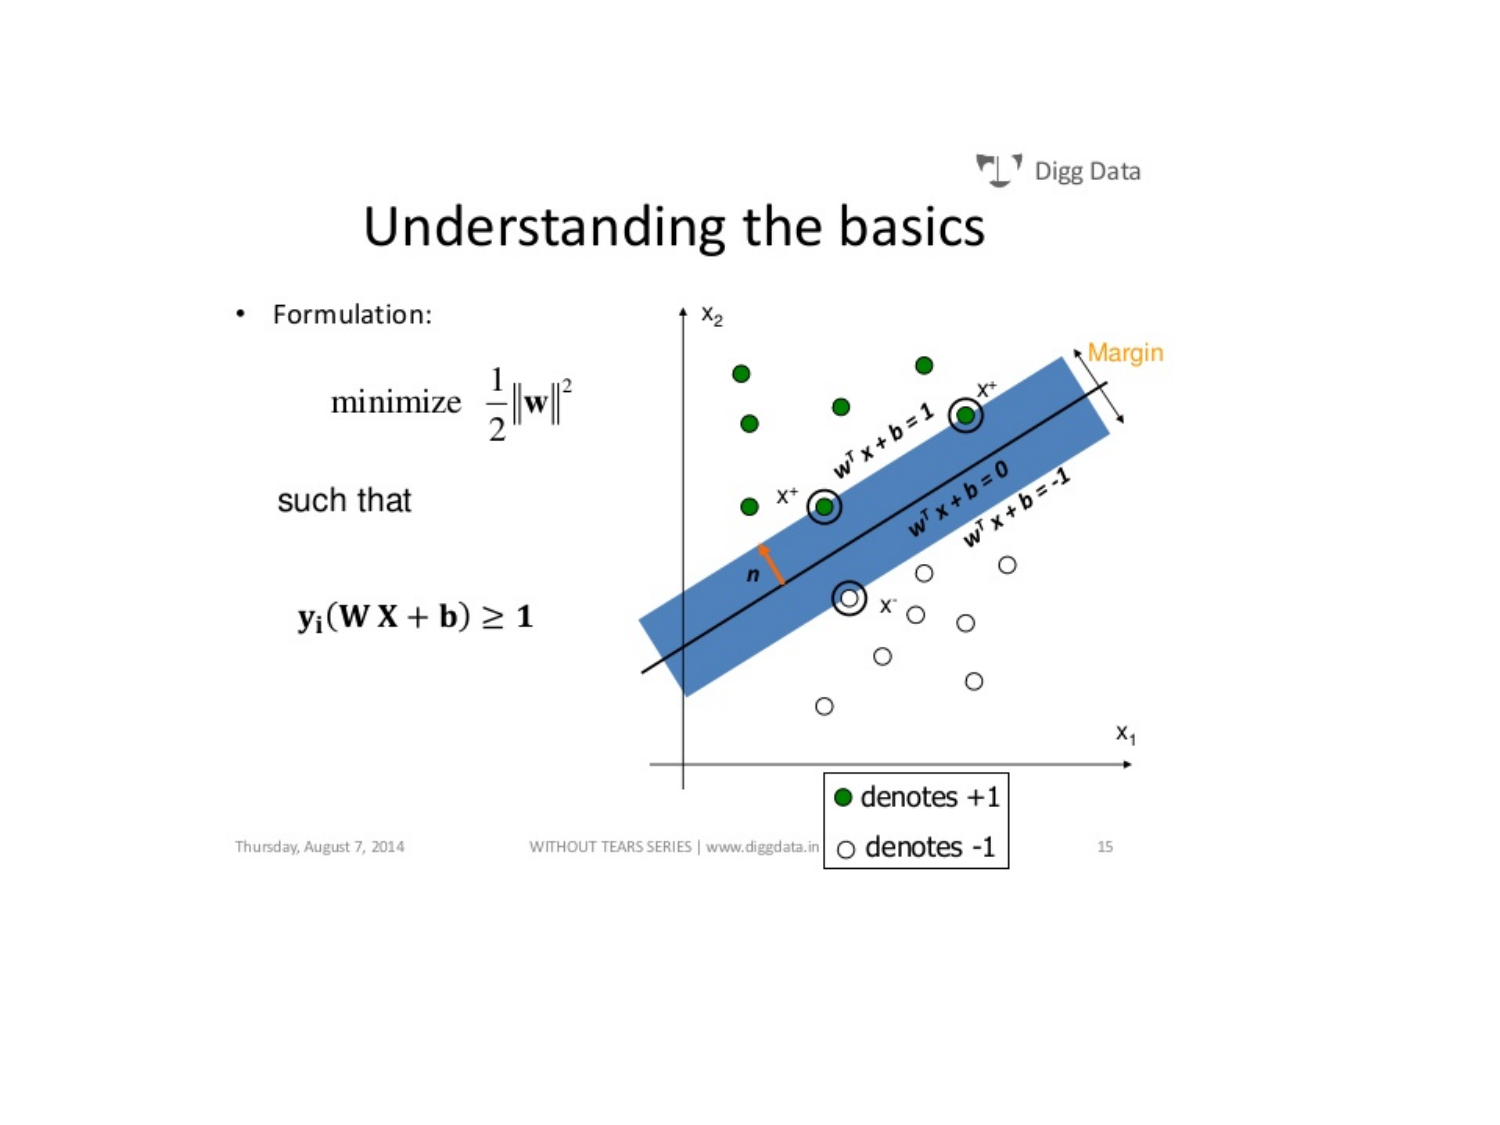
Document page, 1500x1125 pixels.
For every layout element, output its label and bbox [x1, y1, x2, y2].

picture [176, 133, 1174, 882]
